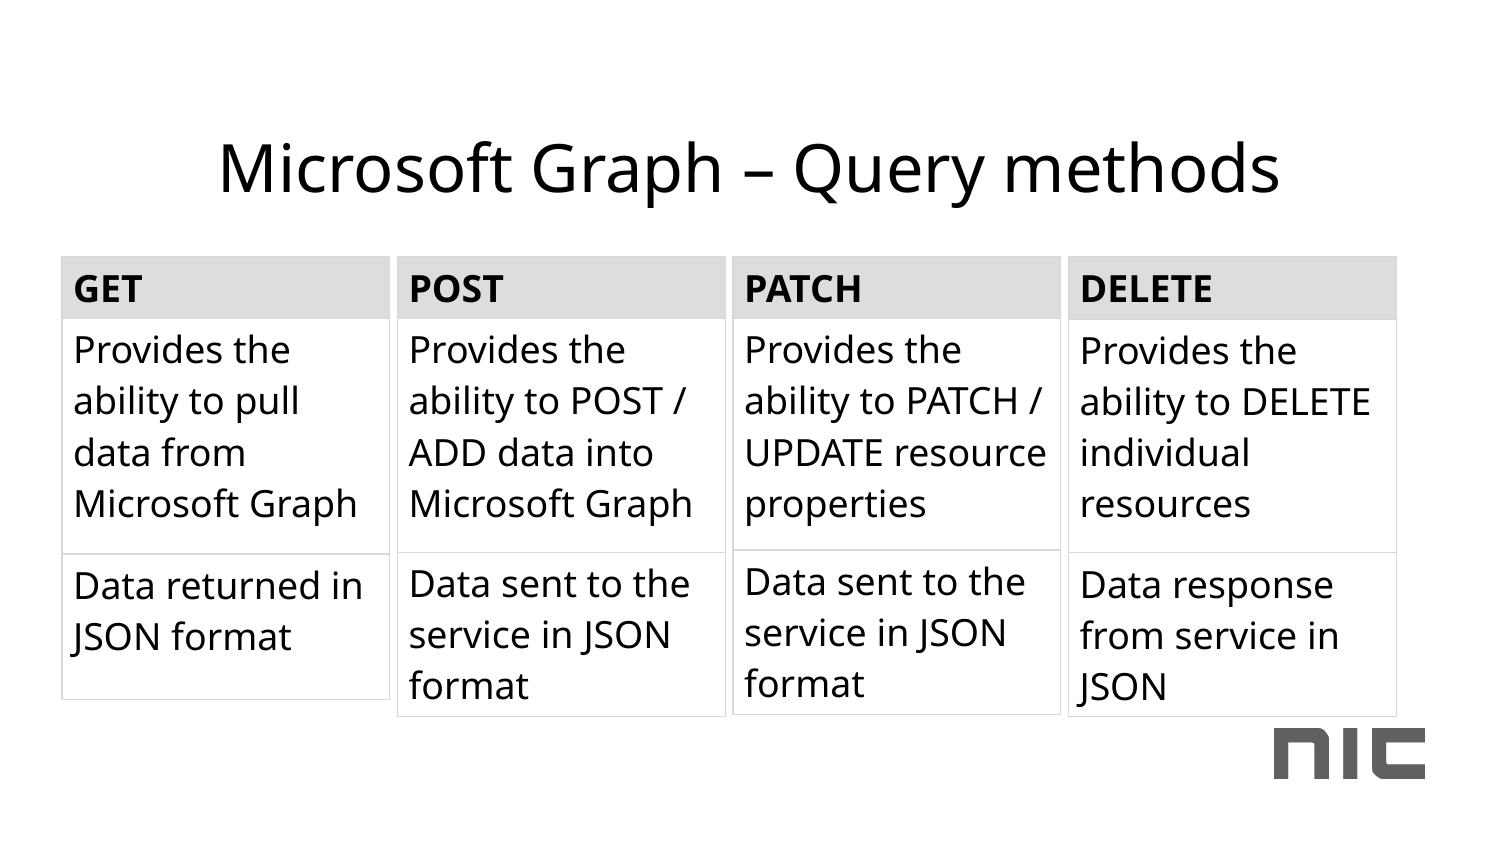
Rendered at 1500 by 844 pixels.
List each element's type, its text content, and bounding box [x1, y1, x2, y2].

table_cell Provides the ability to DELETE individual resources [1069, 320, 1396, 552]
table_header GET [63, 257, 389, 318]
table_header PATCH [734, 257, 1060, 318]
title Microsoft Graph – Query methods [75, 91, 1425, 242]
table_cell Provides the ability to POST / ADD data into Microsoft Graph [398, 319, 725, 552]
table_cell Data sent to the service in JSON format [734, 551, 1060, 714]
table_header POST [398, 257, 725, 318]
table_cell Data response from service in JSON [1069, 553, 1396, 716]
table_cell Provides the ability to PATCH / UPDATE resource properties [734, 319, 1060, 549]
table_cell Data sent to the service in JSON format [398, 553, 725, 716]
table_header DELETE [1069, 258, 1396, 318]
table_cell Data returned in JSON format [63, 555, 389, 699]
table_cell Provides the ability to pull data from Microsoft Graph [63, 319, 389, 553]
